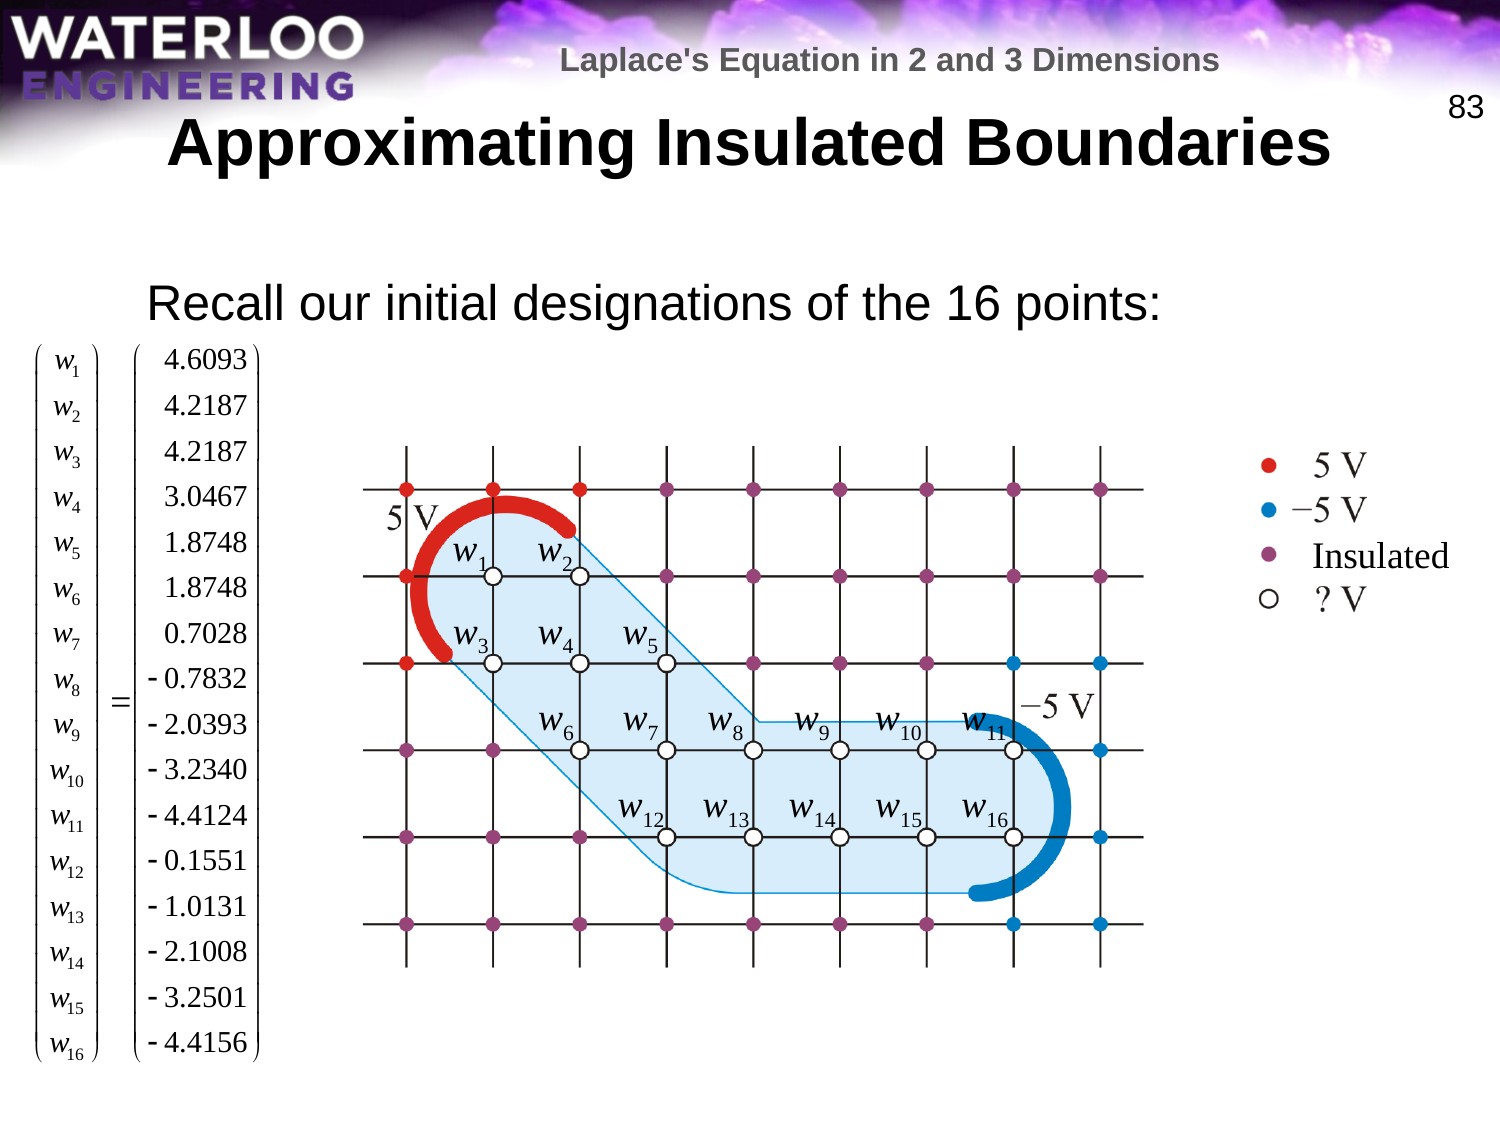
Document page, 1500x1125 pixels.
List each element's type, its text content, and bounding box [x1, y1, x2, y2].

text_box Insulated [1426, 523, 1467, 584]
slide_number 83 [1371, 73, 1500, 134]
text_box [29, 336, 268, 1071]
picture [0, 0, 1500, 1125]
list Recall our initial designations of the 16 points: [74, 262, 1426, 1020]
footer Laplace's Equation in 2 and 3 Dimensions [535, 31, 1236, 74]
title Approximating Insulated Boundaries [74, 44, 1426, 233]
